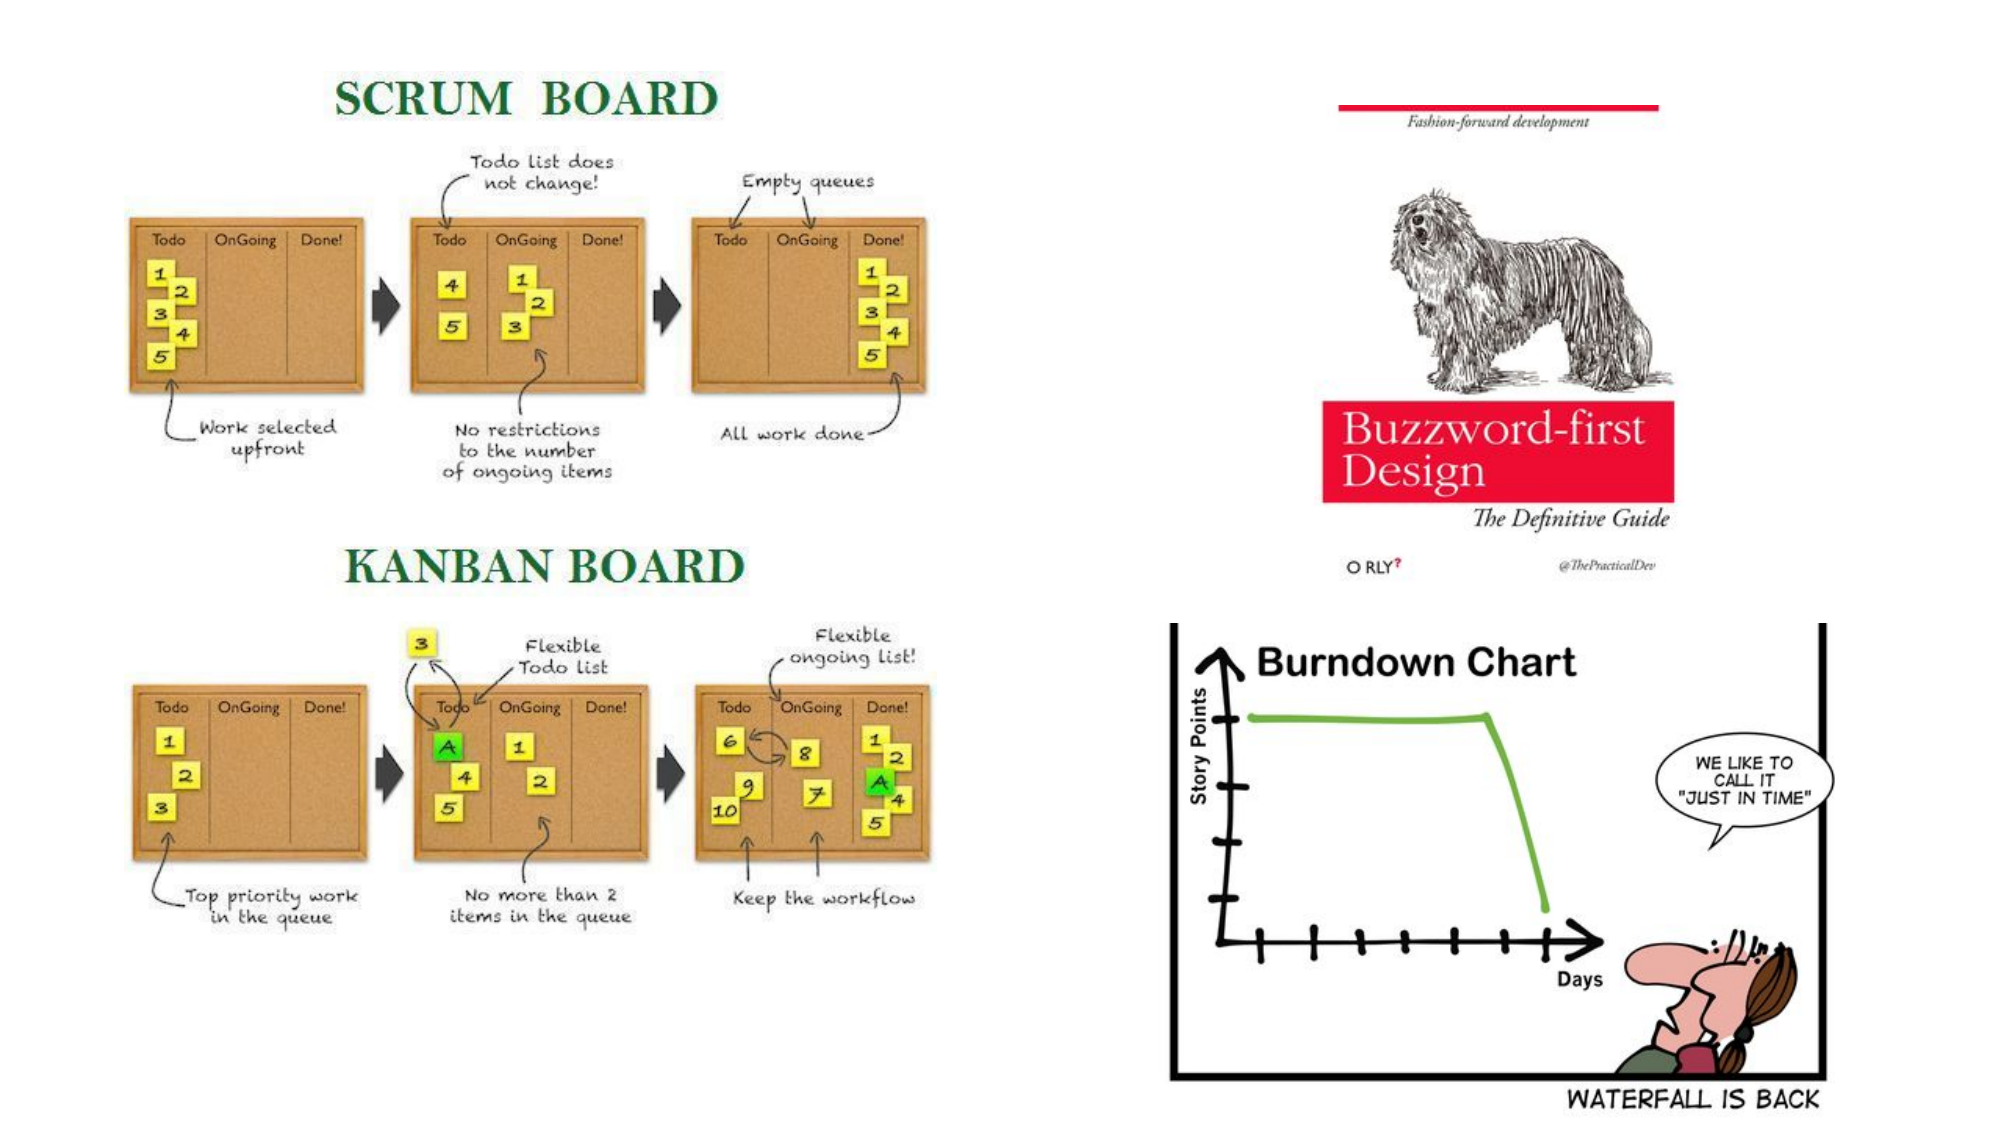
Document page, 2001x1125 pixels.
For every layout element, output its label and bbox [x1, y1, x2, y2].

picture [1314, 105, 1684, 589]
picture [1100, 623, 1897, 1125]
picture [124, 71, 937, 941]
